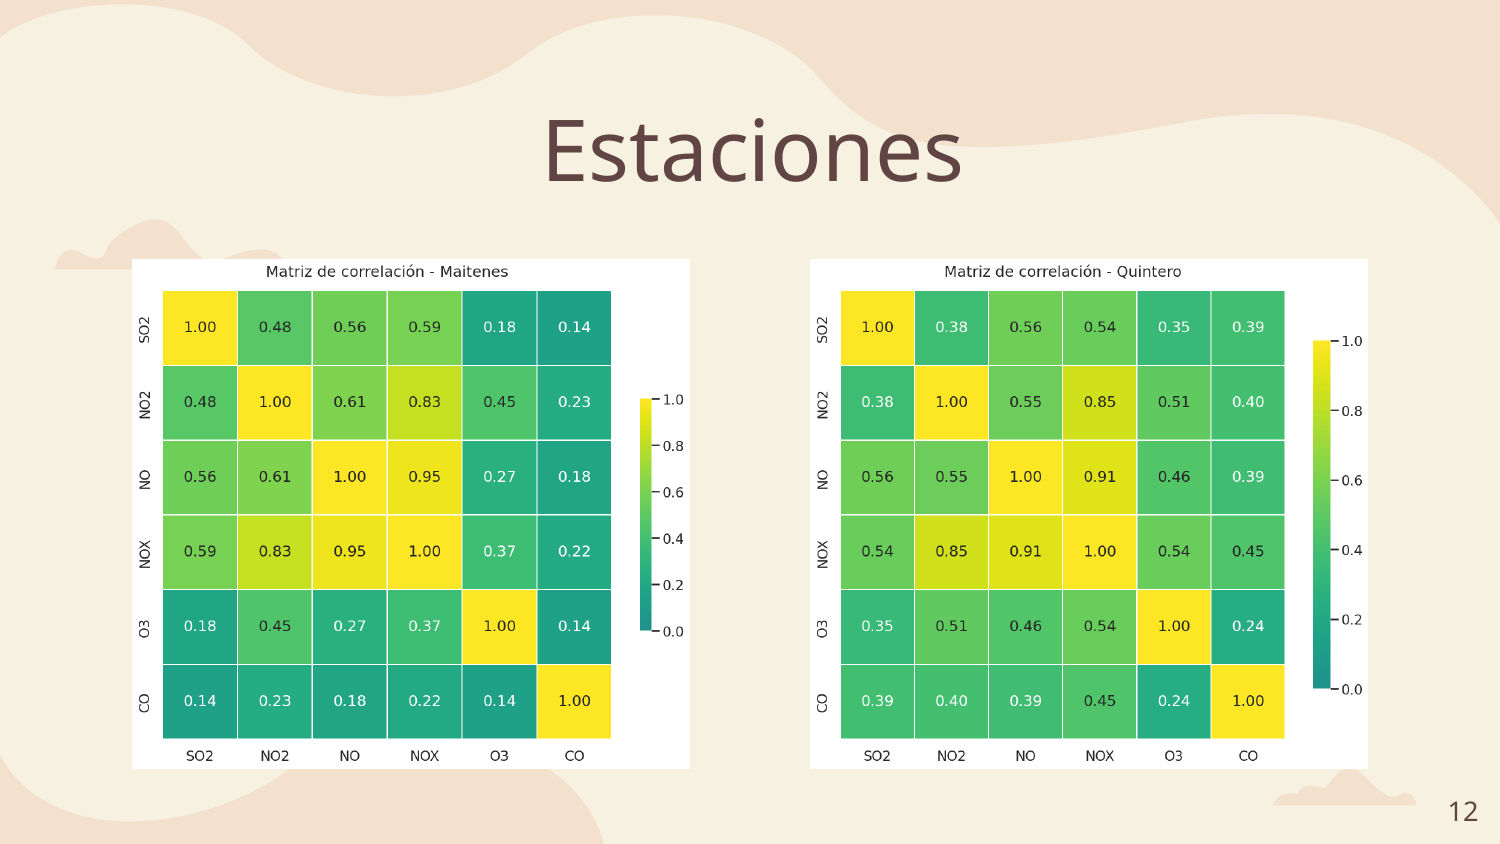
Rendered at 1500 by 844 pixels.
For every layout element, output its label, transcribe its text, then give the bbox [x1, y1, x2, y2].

picture [810, 259, 1368, 770]
slide_number ‹#› [1403, 779, 1494, 844]
title Estaciones [88, 80, 1418, 175]
picture [132, 259, 690, 769]
